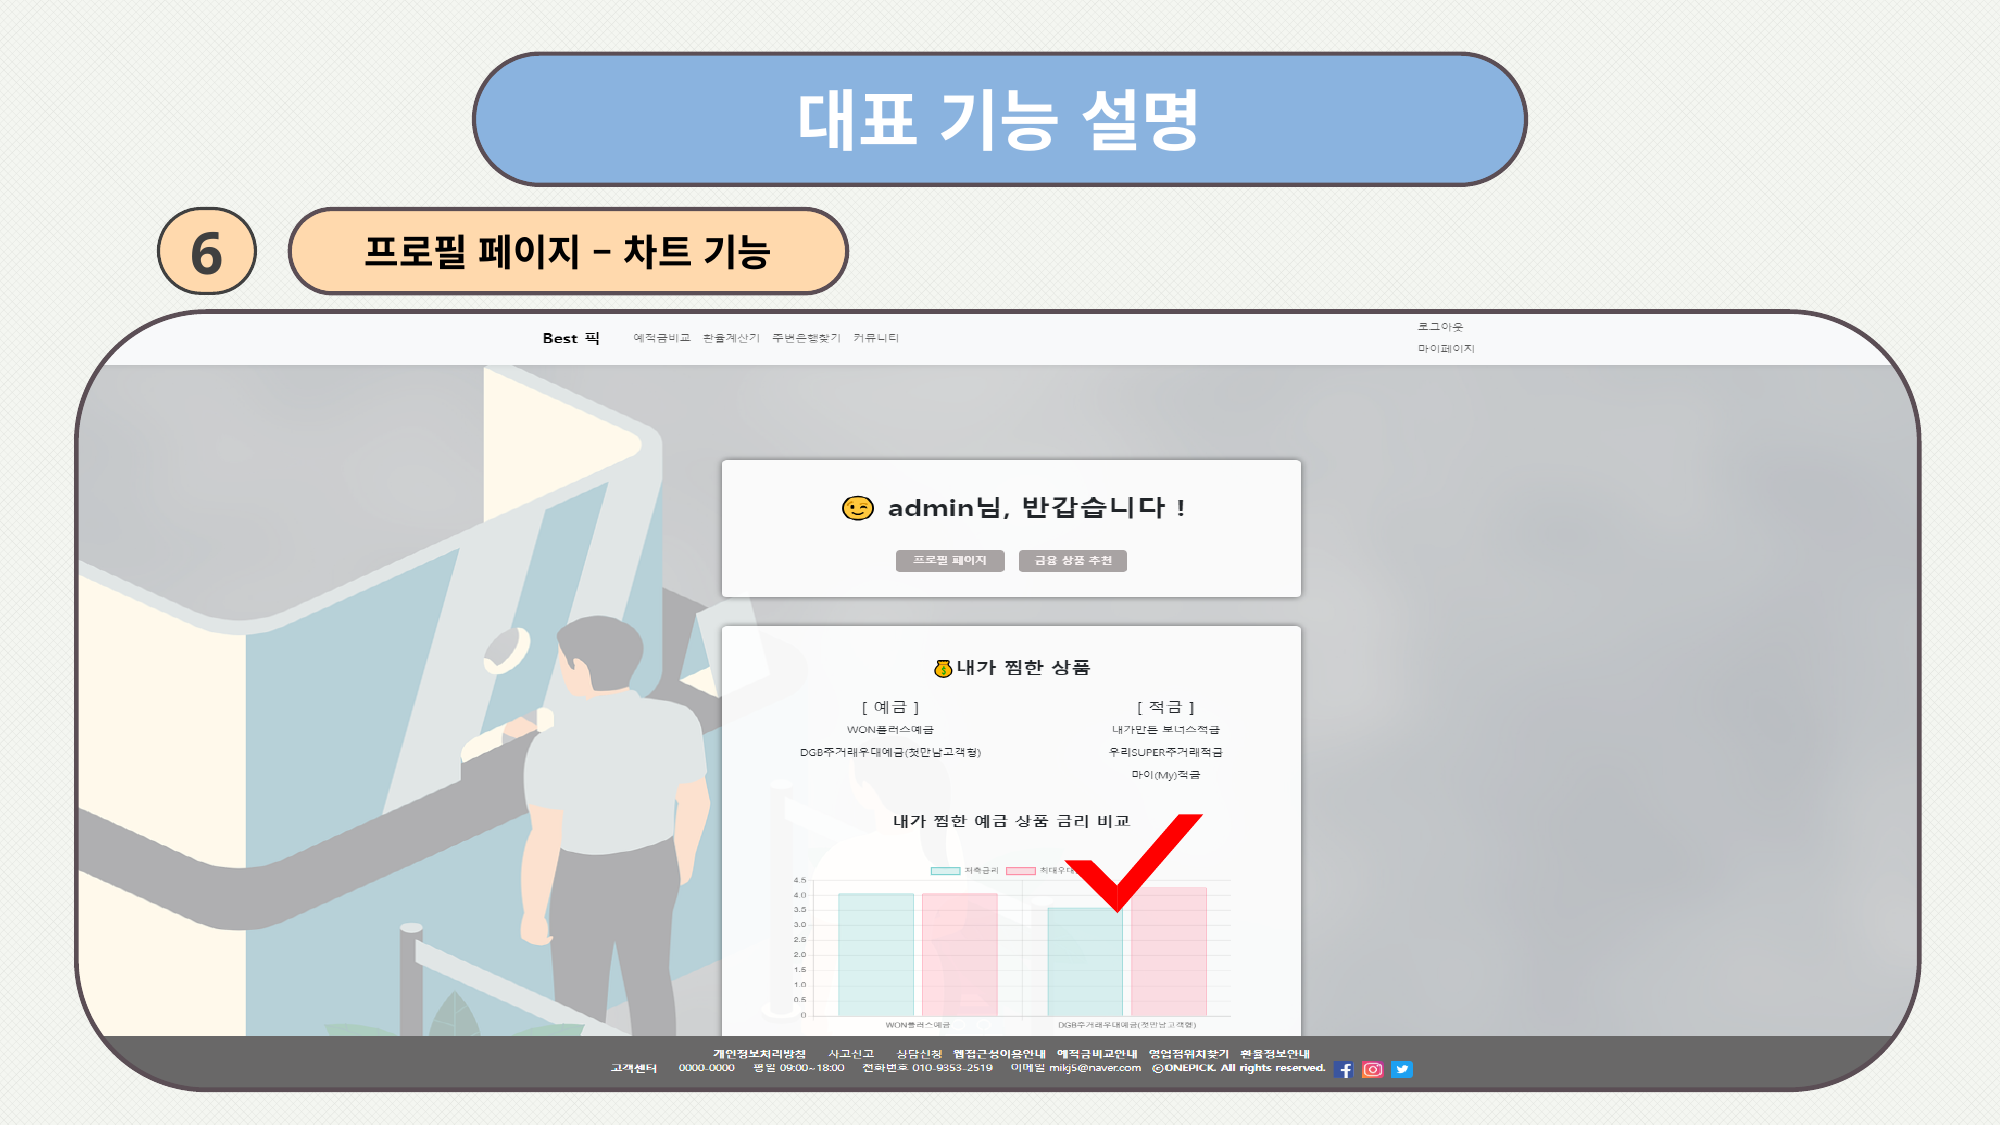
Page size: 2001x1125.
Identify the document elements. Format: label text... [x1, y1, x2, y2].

text_box 대표 기능 설명 [472, 52, 1528, 186]
text_box 프로필 페이지 – 차트 기능 [288, 207, 849, 295]
text_box [75, 310, 1921, 1091]
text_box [1064, 814, 1204, 914]
text_box 6 [157, 207, 257, 295]
